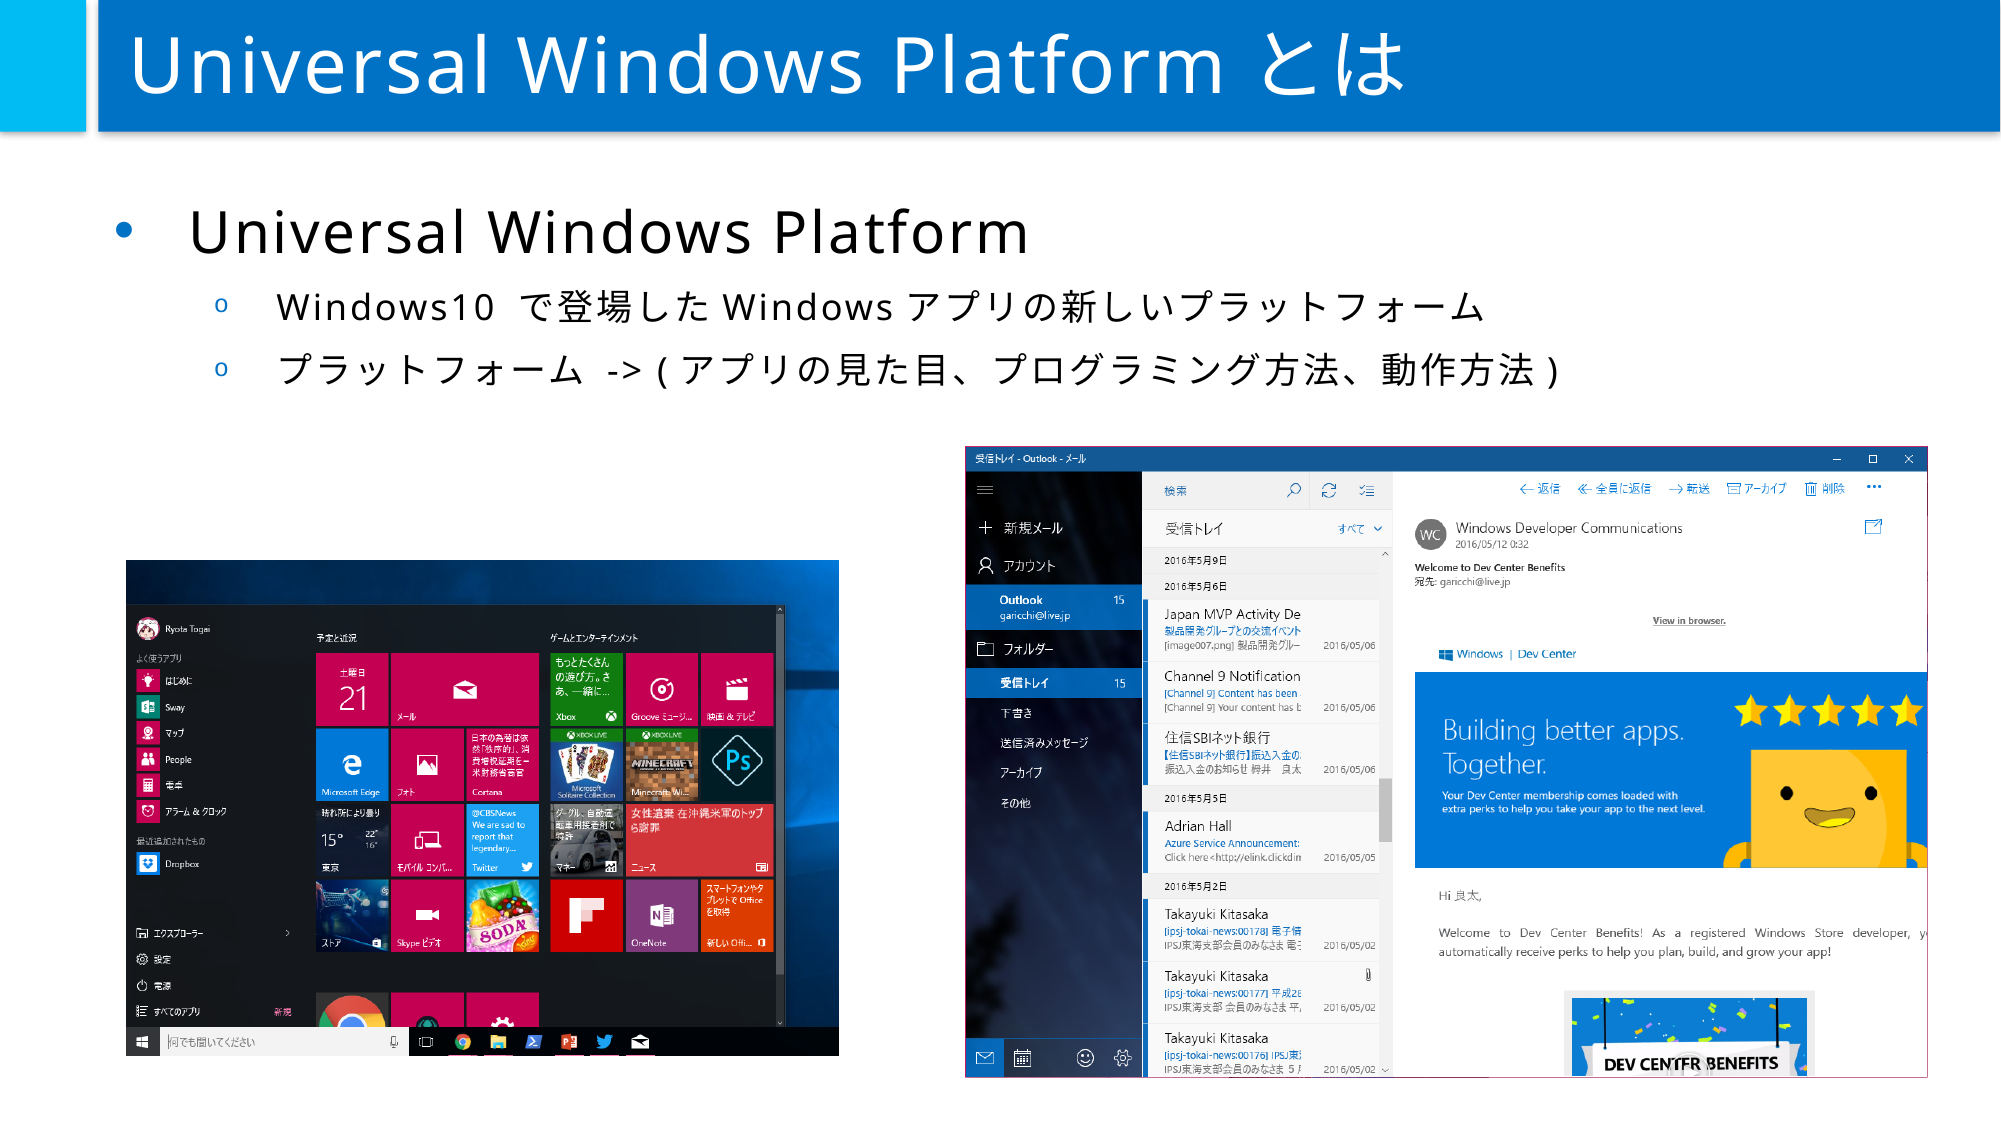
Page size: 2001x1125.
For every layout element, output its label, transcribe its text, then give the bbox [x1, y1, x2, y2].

picture [126, 560, 840, 1056]
list Universal Windows Platform Windows10 で登場したWindowsアプリの新しいプラットフォーム プラットフォーム -> (アプリの見た目、プログラミング方法、動作方法) [98, 173, 1900, 561]
picture [964, 446, 1929, 1078]
title Universal Windows Platformとは [98, 0, 2000, 132]
